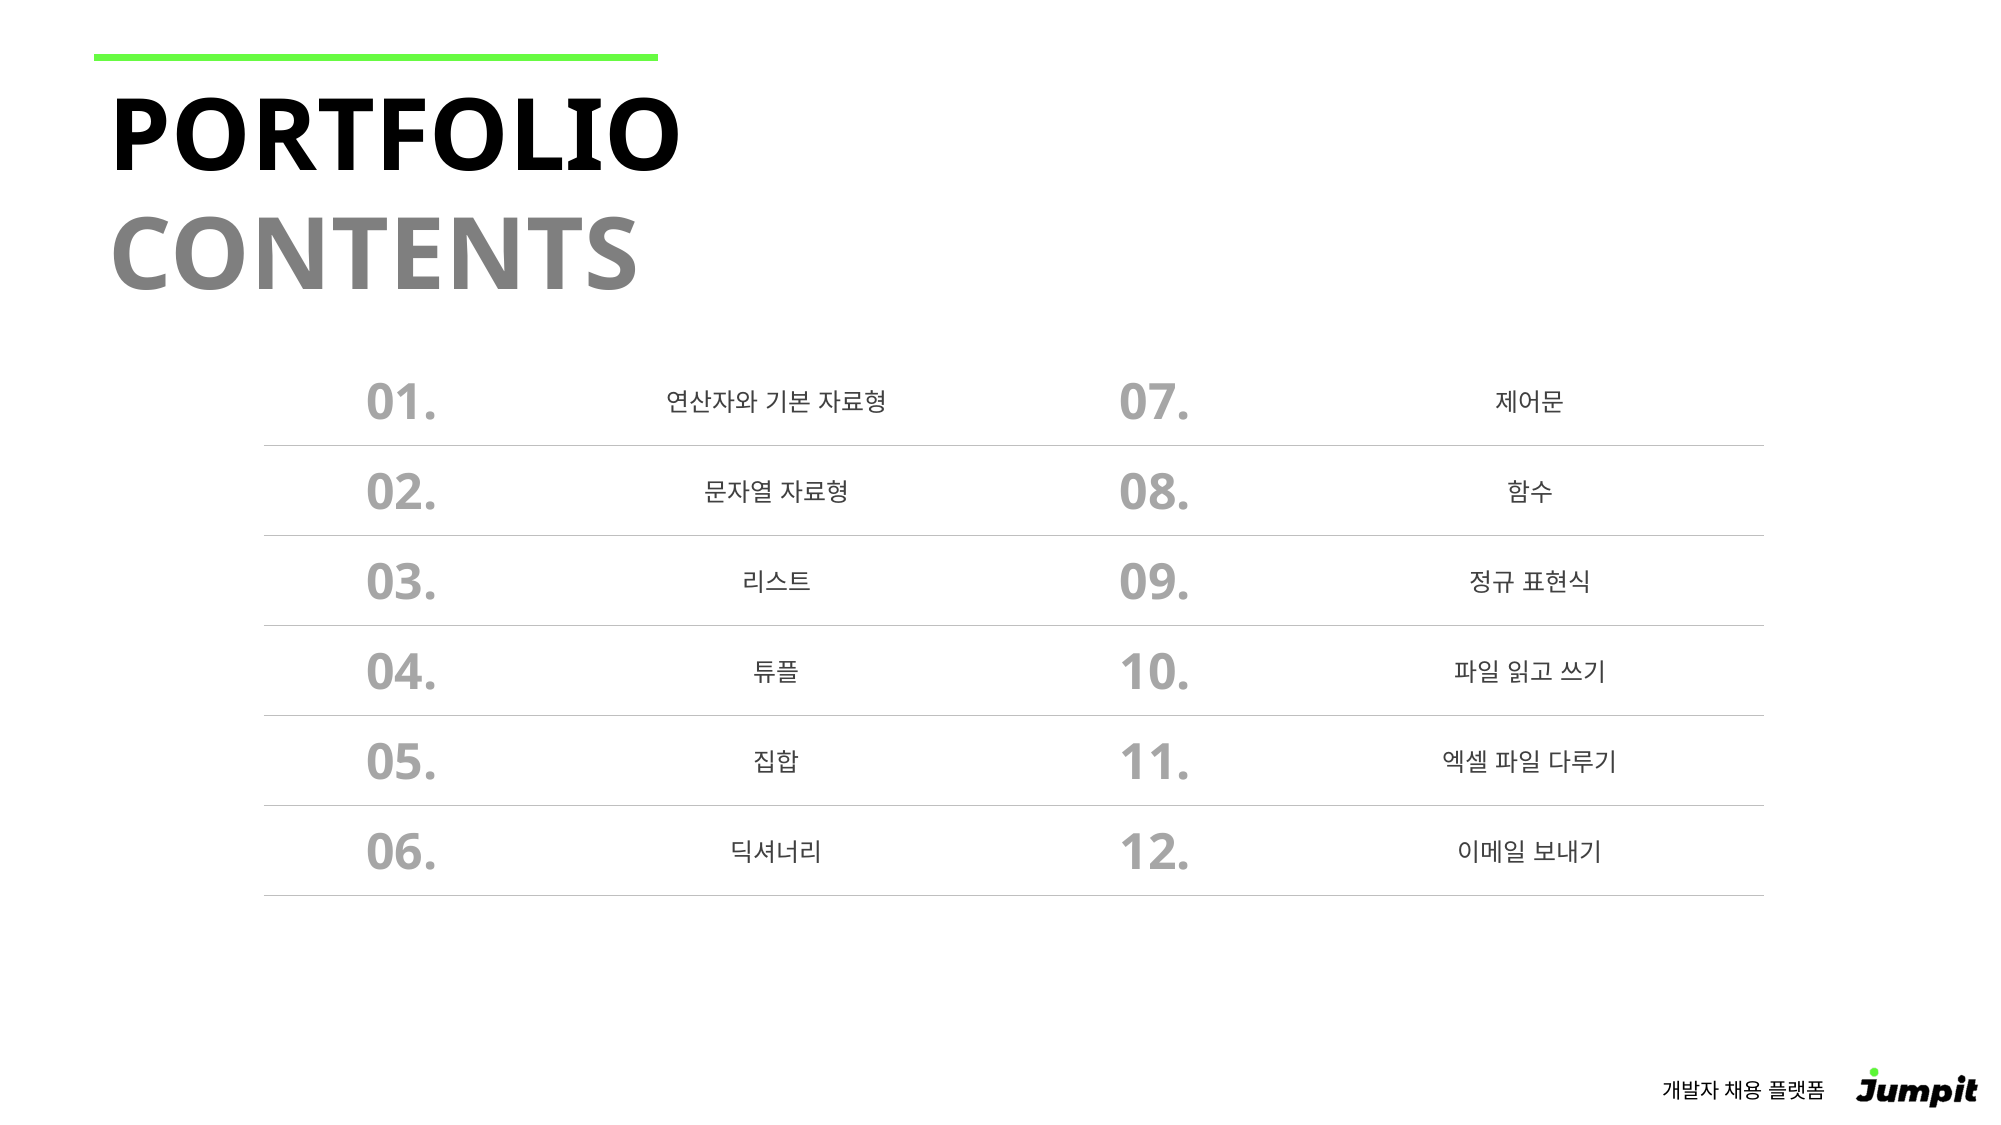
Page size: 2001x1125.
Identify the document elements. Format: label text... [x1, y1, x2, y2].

table_cell 11. [1014, 716, 1297, 805]
table_cell 파일 읽고 쓰기 [1297, 626, 1764, 715]
table_cell 08. [1014, 446, 1297, 535]
table_cell 06. [264, 806, 540, 895]
table_header 연산자와 기본 자료형 [540, 355, 1014, 445]
table_cell 함수 [1297, 446, 1764, 535]
table_cell 03. [264, 536, 540, 625]
table_header 07. [1014, 355, 1297, 445]
table_cell 리스트 [540, 536, 1014, 625]
table_cell 02. [264, 446, 540, 535]
table_cell 10. [1014, 626, 1297, 715]
table_cell 문자열 자료형 [540, 446, 1014, 535]
table_cell 딕셔너리 [540, 806, 1014, 895]
table_cell 이메일 보내기 [1297, 806, 1764, 895]
table_header 01. [264, 355, 540, 445]
picture [1849, 1063, 1982, 1113]
table_cell 엑셀 파일 다루기 [1297, 716, 1764, 805]
table_cell 정규 표현식 [1297, 536, 1764, 625]
table_cell 집합 [540, 716, 1014, 805]
table_cell 05. [264, 716, 540, 805]
table_header 제어문 [1297, 355, 1764, 445]
table_cell 튜플 [540, 626, 1014, 715]
table_cell 12. [1014, 806, 1297, 895]
table_cell 09. [1014, 536, 1297, 625]
table_cell 04. [264, 626, 540, 715]
